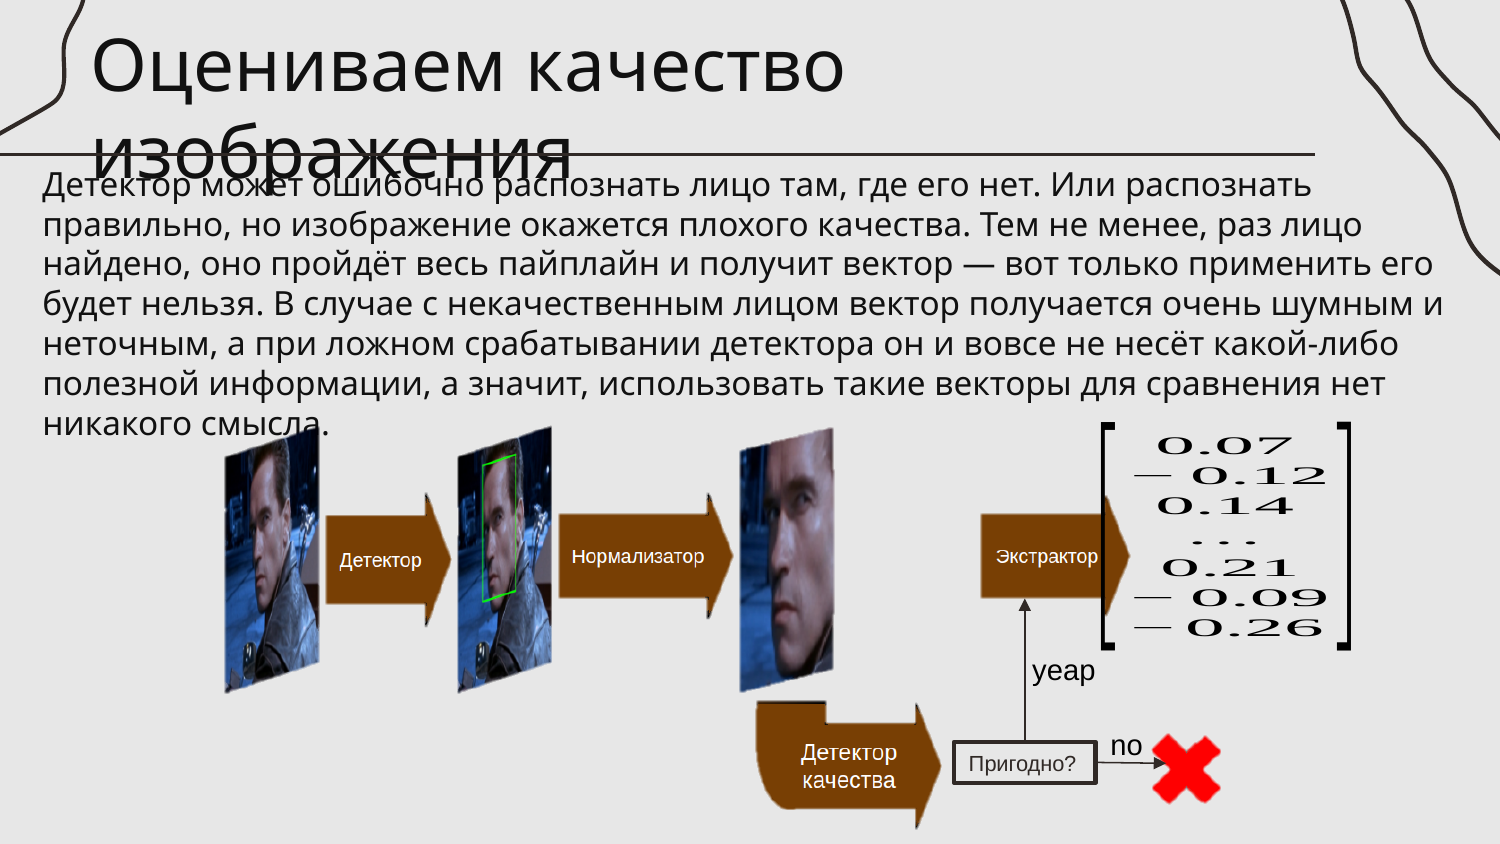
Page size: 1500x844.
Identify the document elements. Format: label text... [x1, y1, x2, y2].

picture [221, 421, 1237, 835]
title Оцениваем качество изображения [75, 59, 1340, 153]
text_box Детектор может ошибочно распознать лицо там, где его нет. Или распознать правильно, но изображение окажется плохого качества. Тем не менее, раз лицо найдено, оно пройдёт весь пайплайн и получит вектор — вот только применить его будет нельзя. В случае с некачественным лицом вектор получается очень шумным и неточным, а при ложном срабатывании детектора он и вовсе не несёт какой-либо полезной информации, а значит, использовать такие векторы для сравнения нет никакого смысла. [27, 155, 1500, 450]
